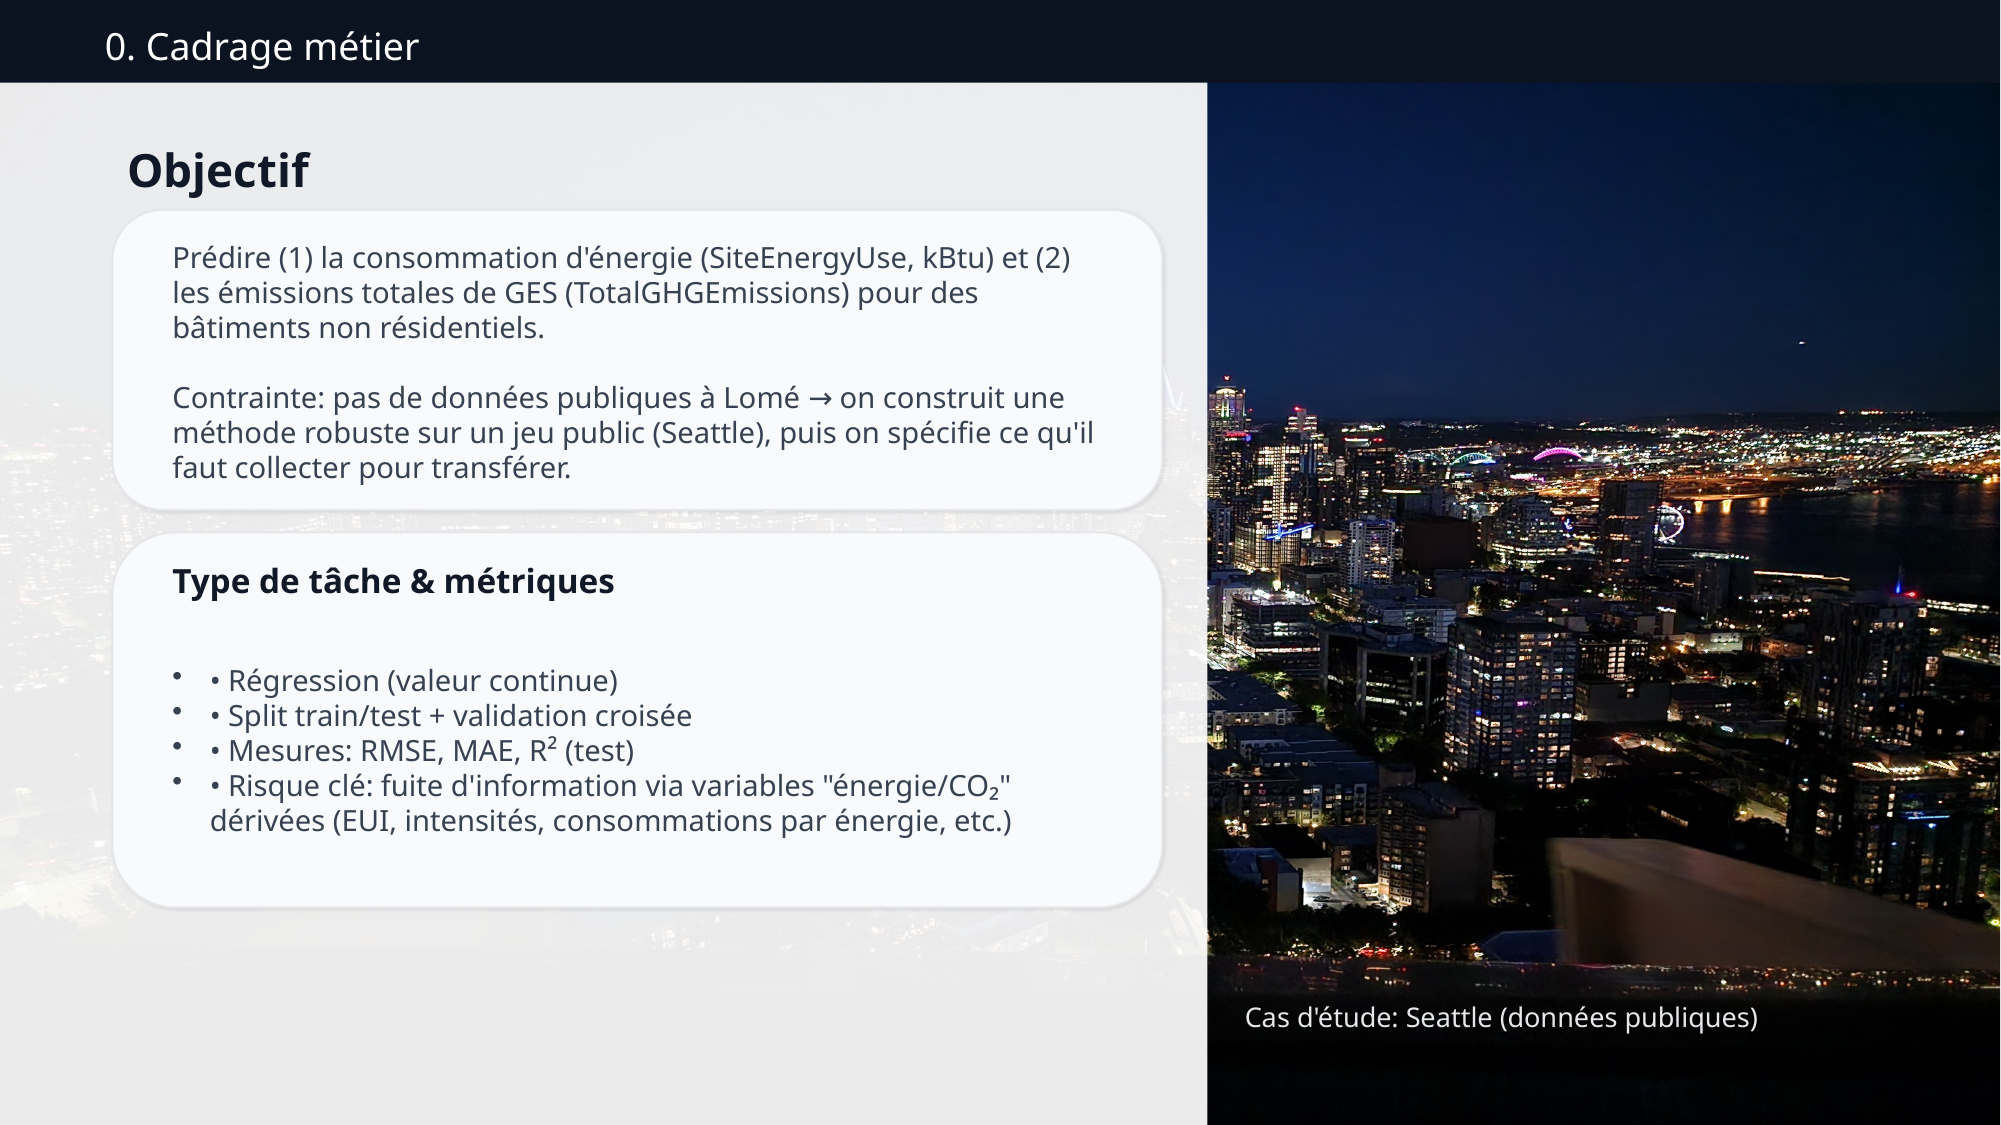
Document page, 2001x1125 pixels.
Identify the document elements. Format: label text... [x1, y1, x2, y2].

text_box [0, 0, 2000, 83]
text_box 0. Cadrage métier [89, 19, 1910, 72]
text_box Objectif [112, 142, 1148, 195]
text_box [112, 209, 1163, 510]
text_box [0, 82, 1208, 1125]
text_box Cas d'étude: Seattle (données publiques) [1229, 990, 1965, 1043]
text_box • Régression (valeur continue) • Split train/test + validation croisée • Mesures: RMSE, MAE, R² (test) • Risque clé: fuite d'information via variables "énergie/CO₂" dérivées (EUI, intensités, consommations par énergie, etc.) [157, 614, 1118, 885]
picture [1208, 0, 2001, 1125]
text_box [112, 532, 1163, 908]
text_box Type de tâche & métriques [157, 557, 1118, 603]
text_box Prédire (1) la consommation d'énergie (SiteEnergyUse, kBtu) et (2) les émissions totales de GES (TotalGHGEmissions) pour des bâtiments non résidentiels. Contrainte: pas de données publiques à Lomé → on construit une méthode robuste sur un jeu public (Seattle), puis on spécifie ce qu'il faut collecter pour transférer. [157, 232, 1118, 488]
